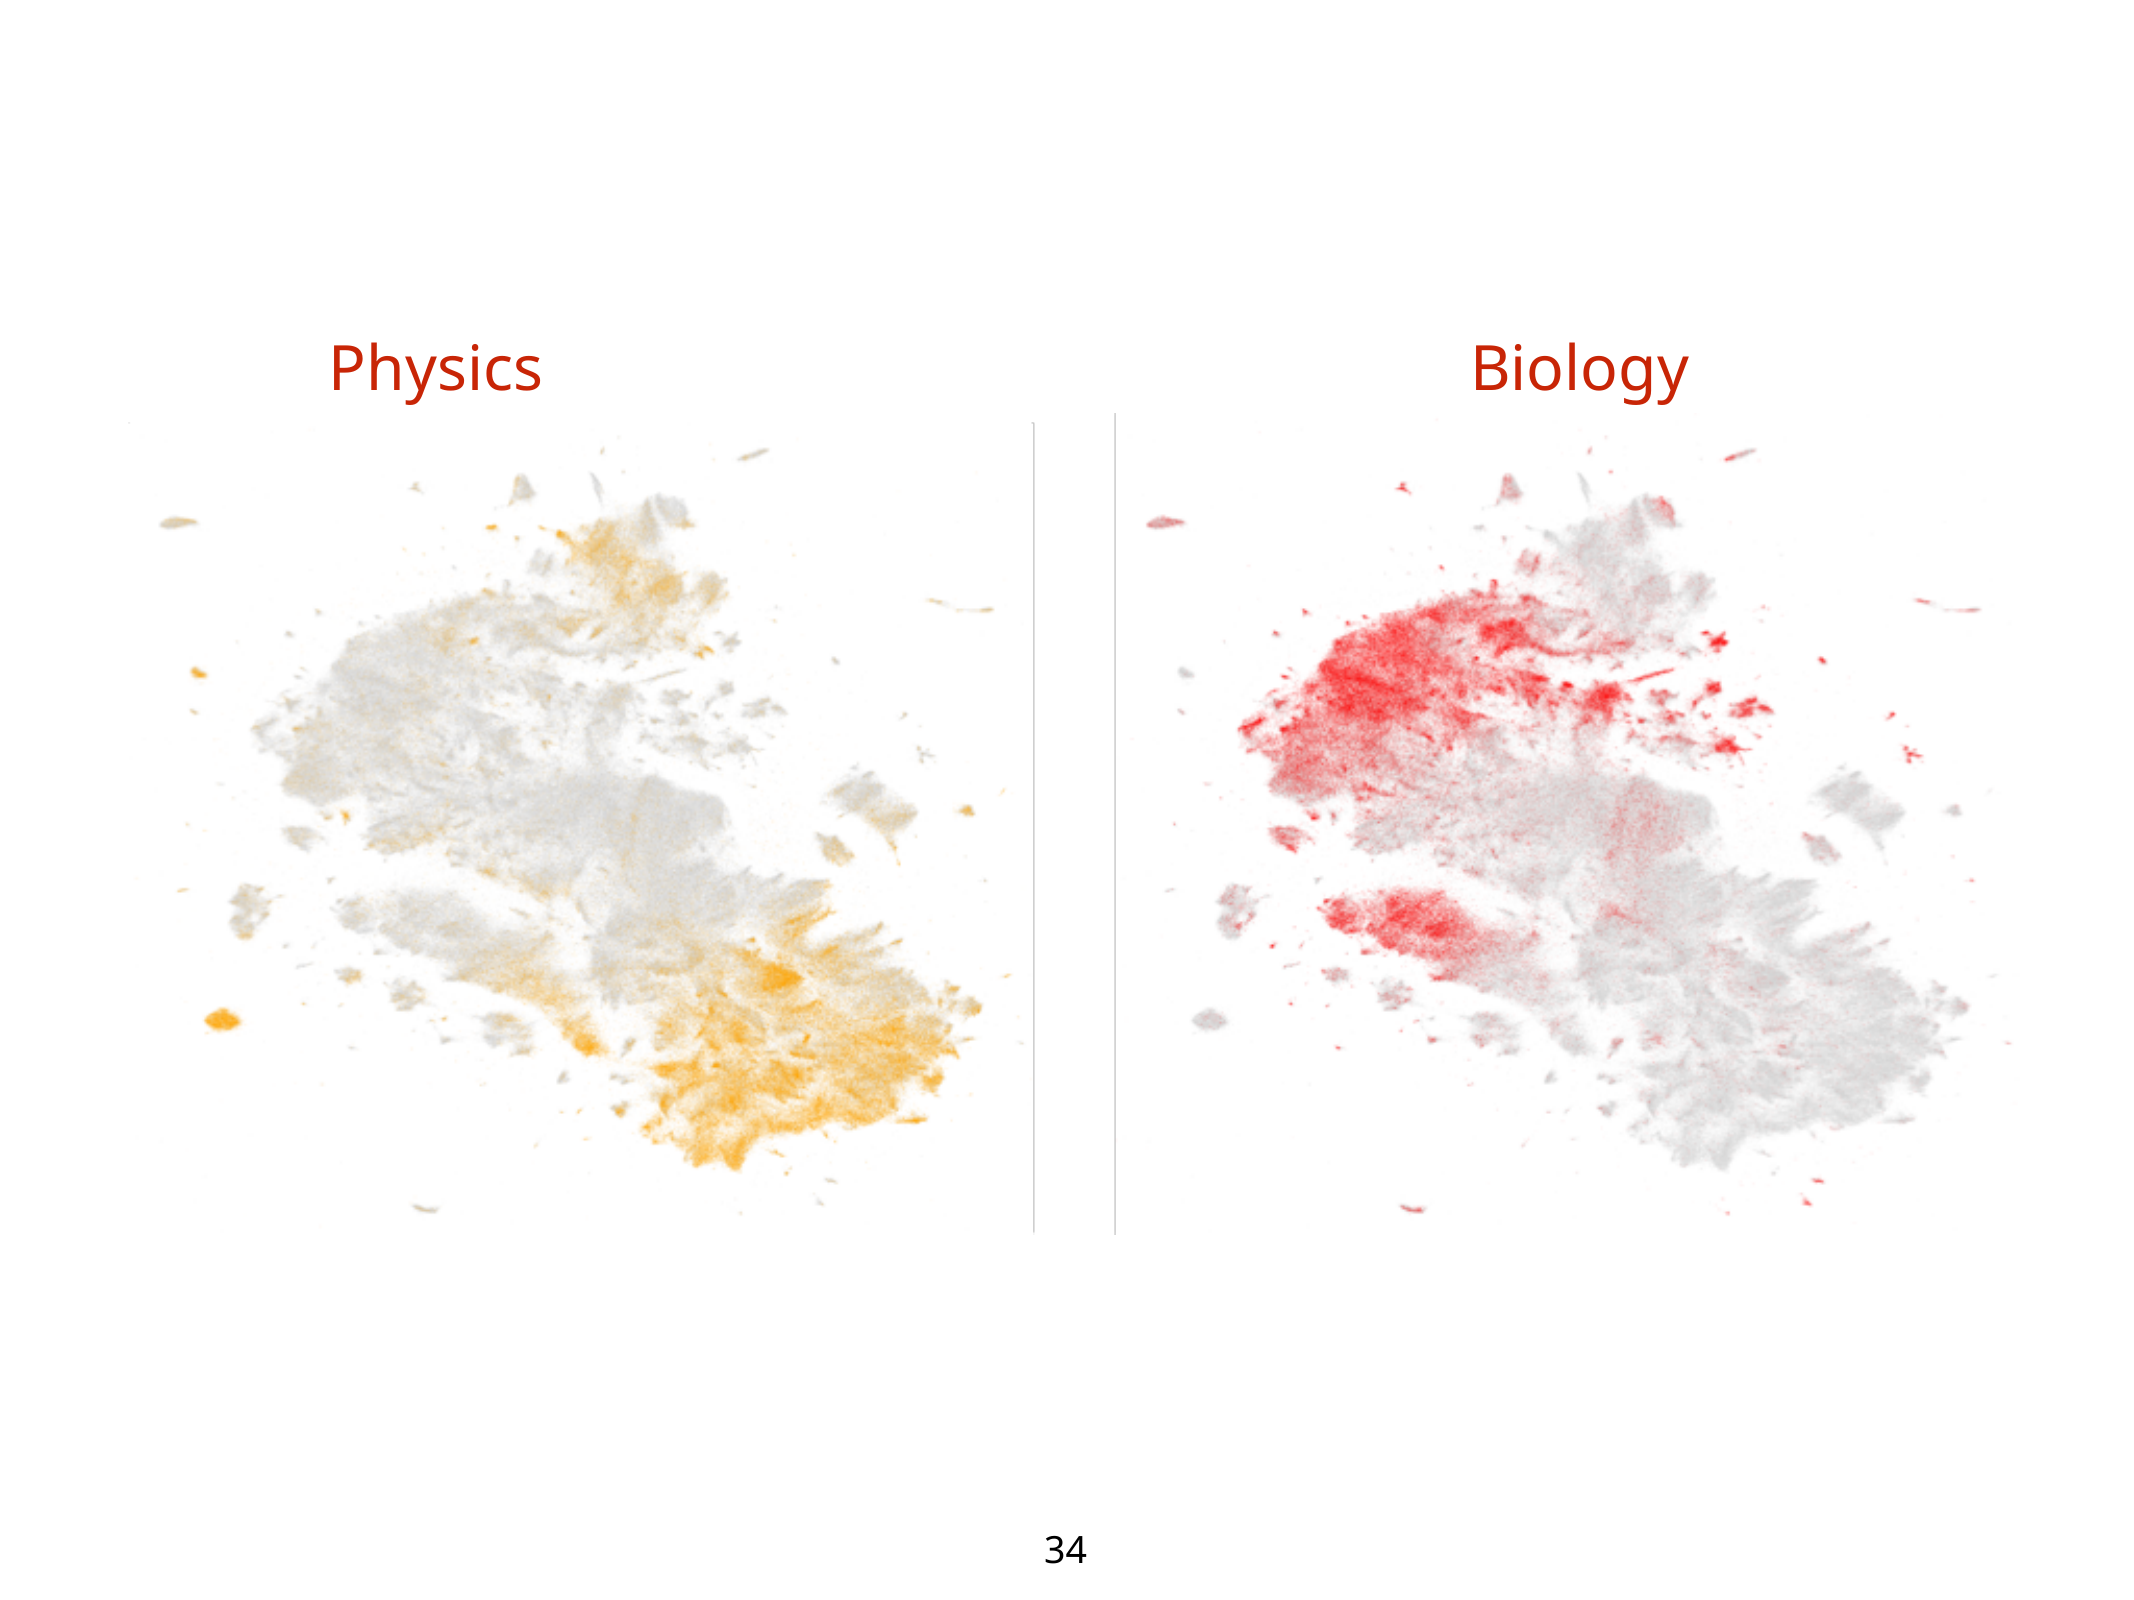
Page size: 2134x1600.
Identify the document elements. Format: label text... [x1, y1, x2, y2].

text_box Physics [320, 319, 552, 406]
text_box Biology [1461, 319, 1698, 406]
slide_number 34 [1034, 1517, 1097, 1581]
picture [127, 413, 2023, 1235]
